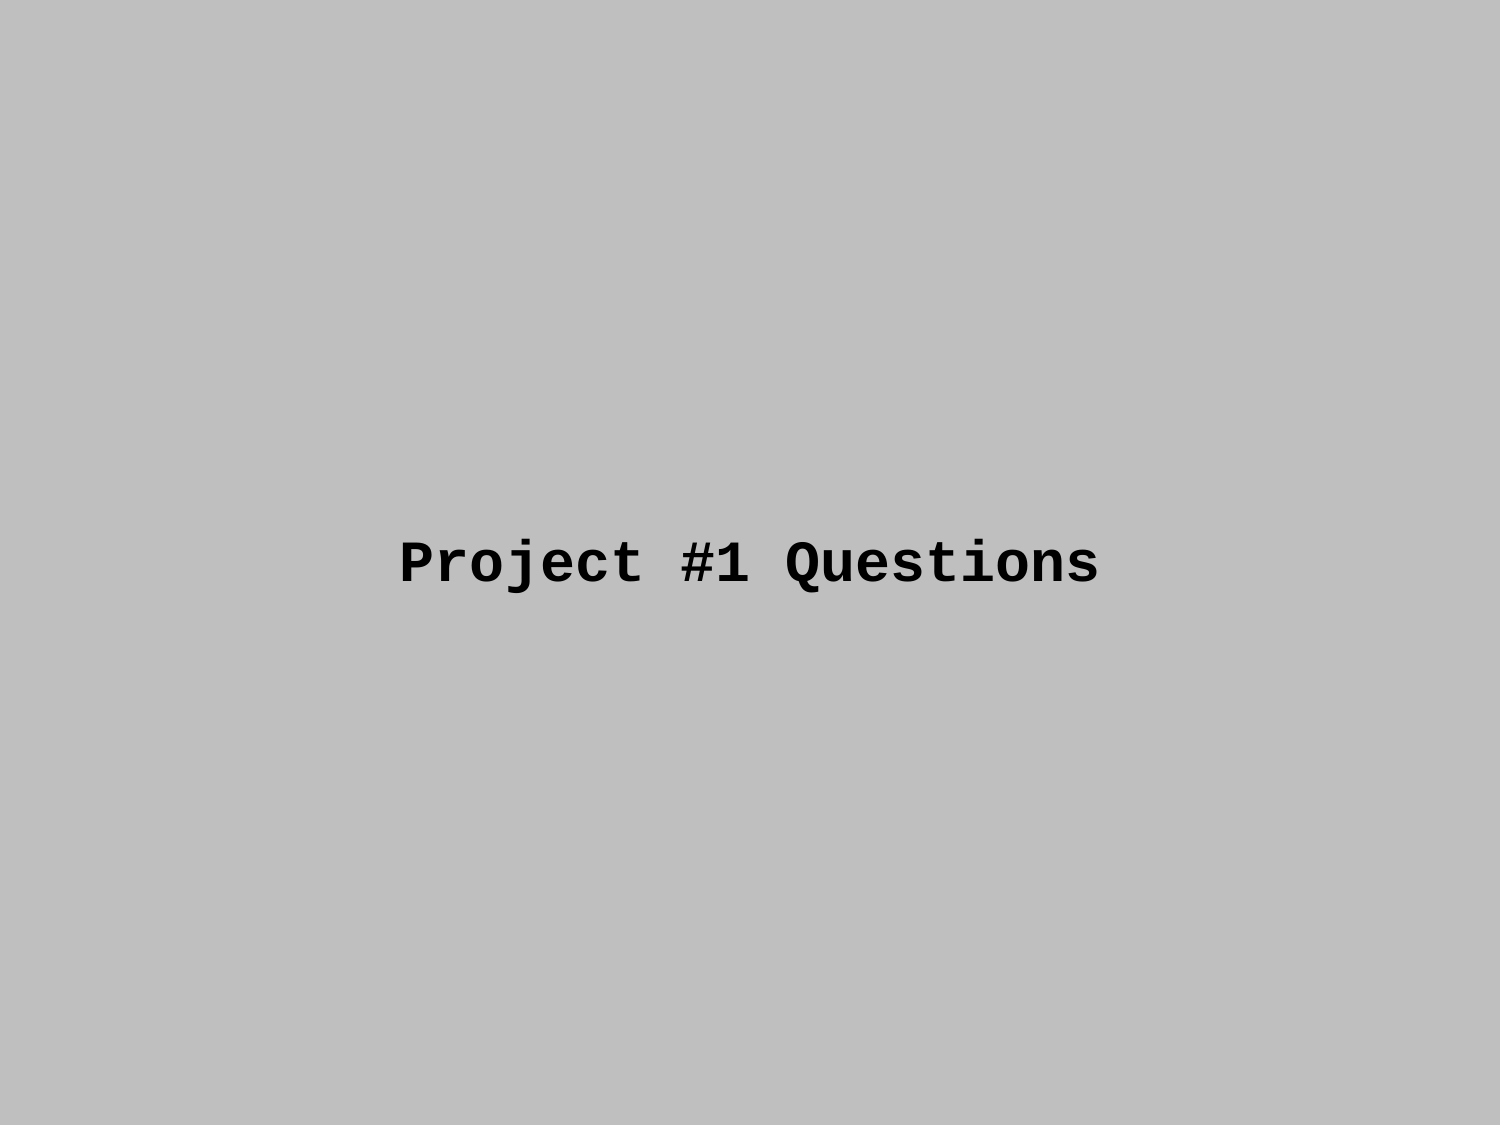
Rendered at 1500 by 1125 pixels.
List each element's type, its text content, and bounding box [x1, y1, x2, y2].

title Project #1 Questions [18, 452, 1482, 673]
